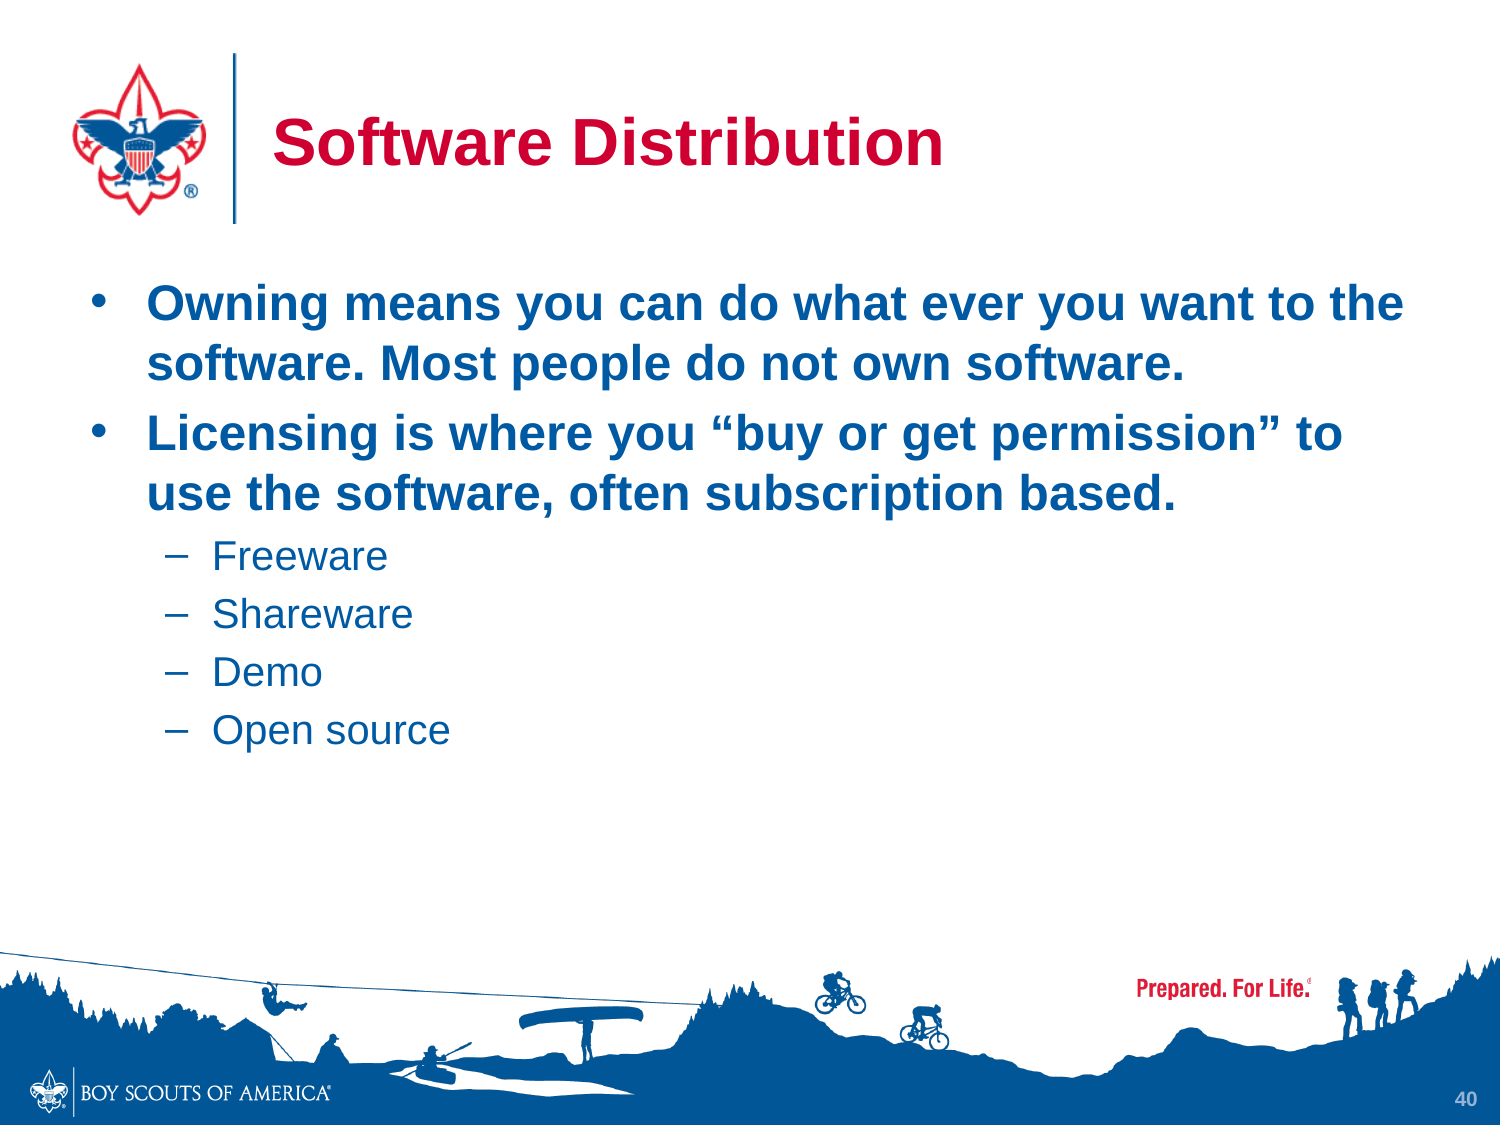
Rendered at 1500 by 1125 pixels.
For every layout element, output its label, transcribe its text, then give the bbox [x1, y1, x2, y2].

slide_number 40 [1425, 1067, 1493, 1125]
picture [72, 53, 237, 224]
list Owning means you can do what ever you want to the software. Most people do not own software. Licensing is where you “buy or get permission” to use the software, often subscription based. Freeware Shareware Demo Open source [75, 262, 1425, 958]
picture [0, 952, 1500, 1125]
title Software Distribution [257, 45, 1413, 233]
